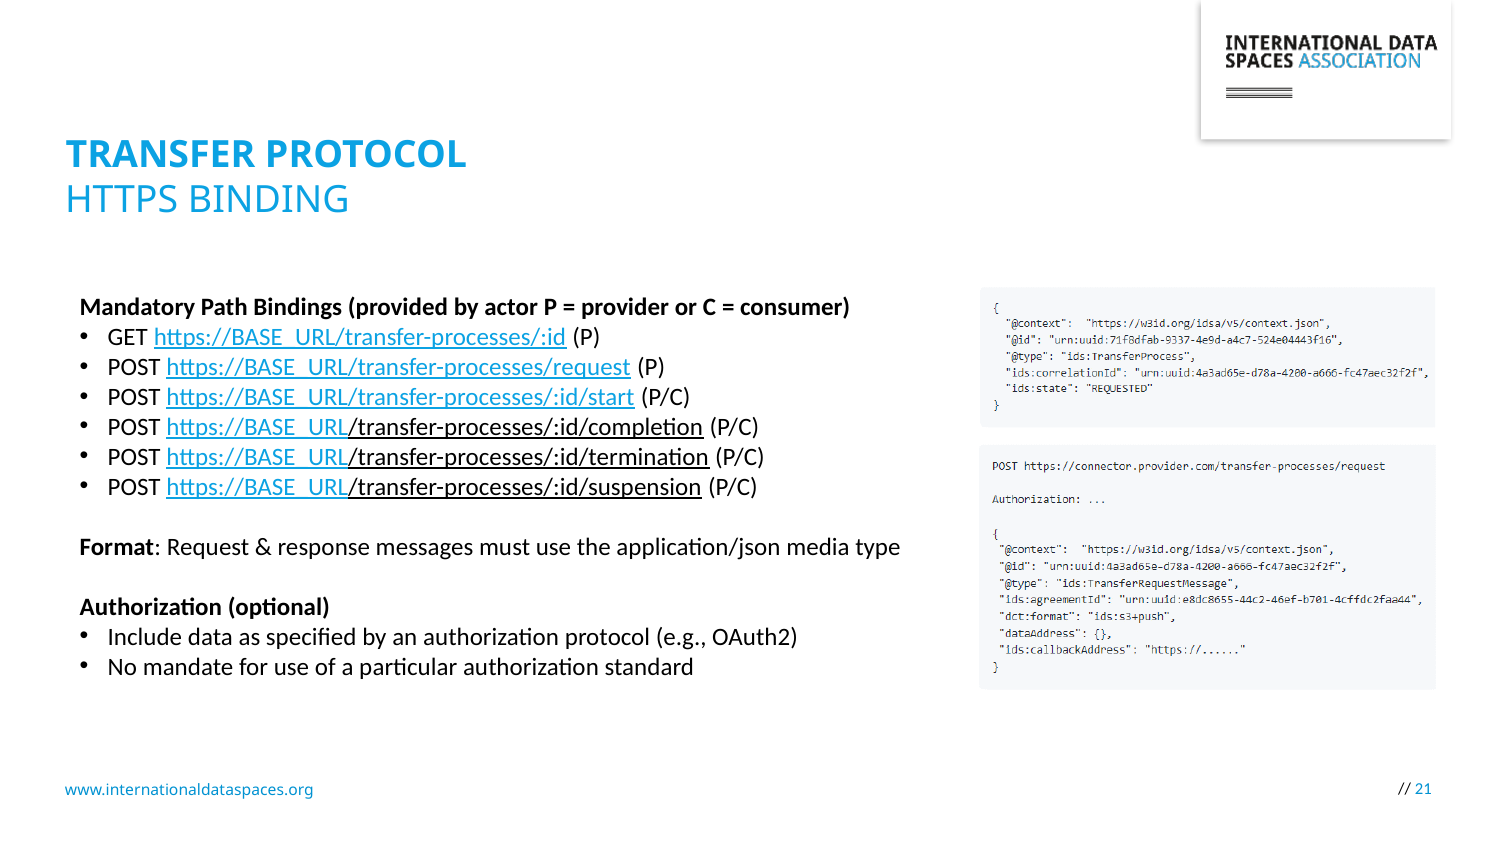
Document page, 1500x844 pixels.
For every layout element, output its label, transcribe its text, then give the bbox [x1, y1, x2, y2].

picture [1197, 15, 1466, 113]
text_box Mandatory Path Bindings (provided by actor P = provider or C = consumer) GET https://BASE_URL/transfer-processes/:id (P) POST https://BASE_URL/transfer-processes/request (P) POST https://BASE_URL/transfer-processes/:id/start (P/C) POST https://BASE_URL/transfer-processes/:id/completion (P/C) POST https://BASE_URL/transfer-processes/:id/termination (P/C) POST https://BASE_URL/transfer-processes/:id/suspension (P/C) Format: Request & response messages must use the application/json media type Authorization (optional) Include data as specified by an authorization protocol (e.g., OAuth2) No mandate for use of a particular authorization standard [64, 283, 951, 688]
picture [974, 283, 1436, 428]
title Transfer protocol [50, 85, 1202, 183]
picture [141, 786, 146, 795]
picture [974, 439, 1436, 693]
list HTTPS Binding [50, 183, 1202, 282]
picture [110, 786, 115, 795]
